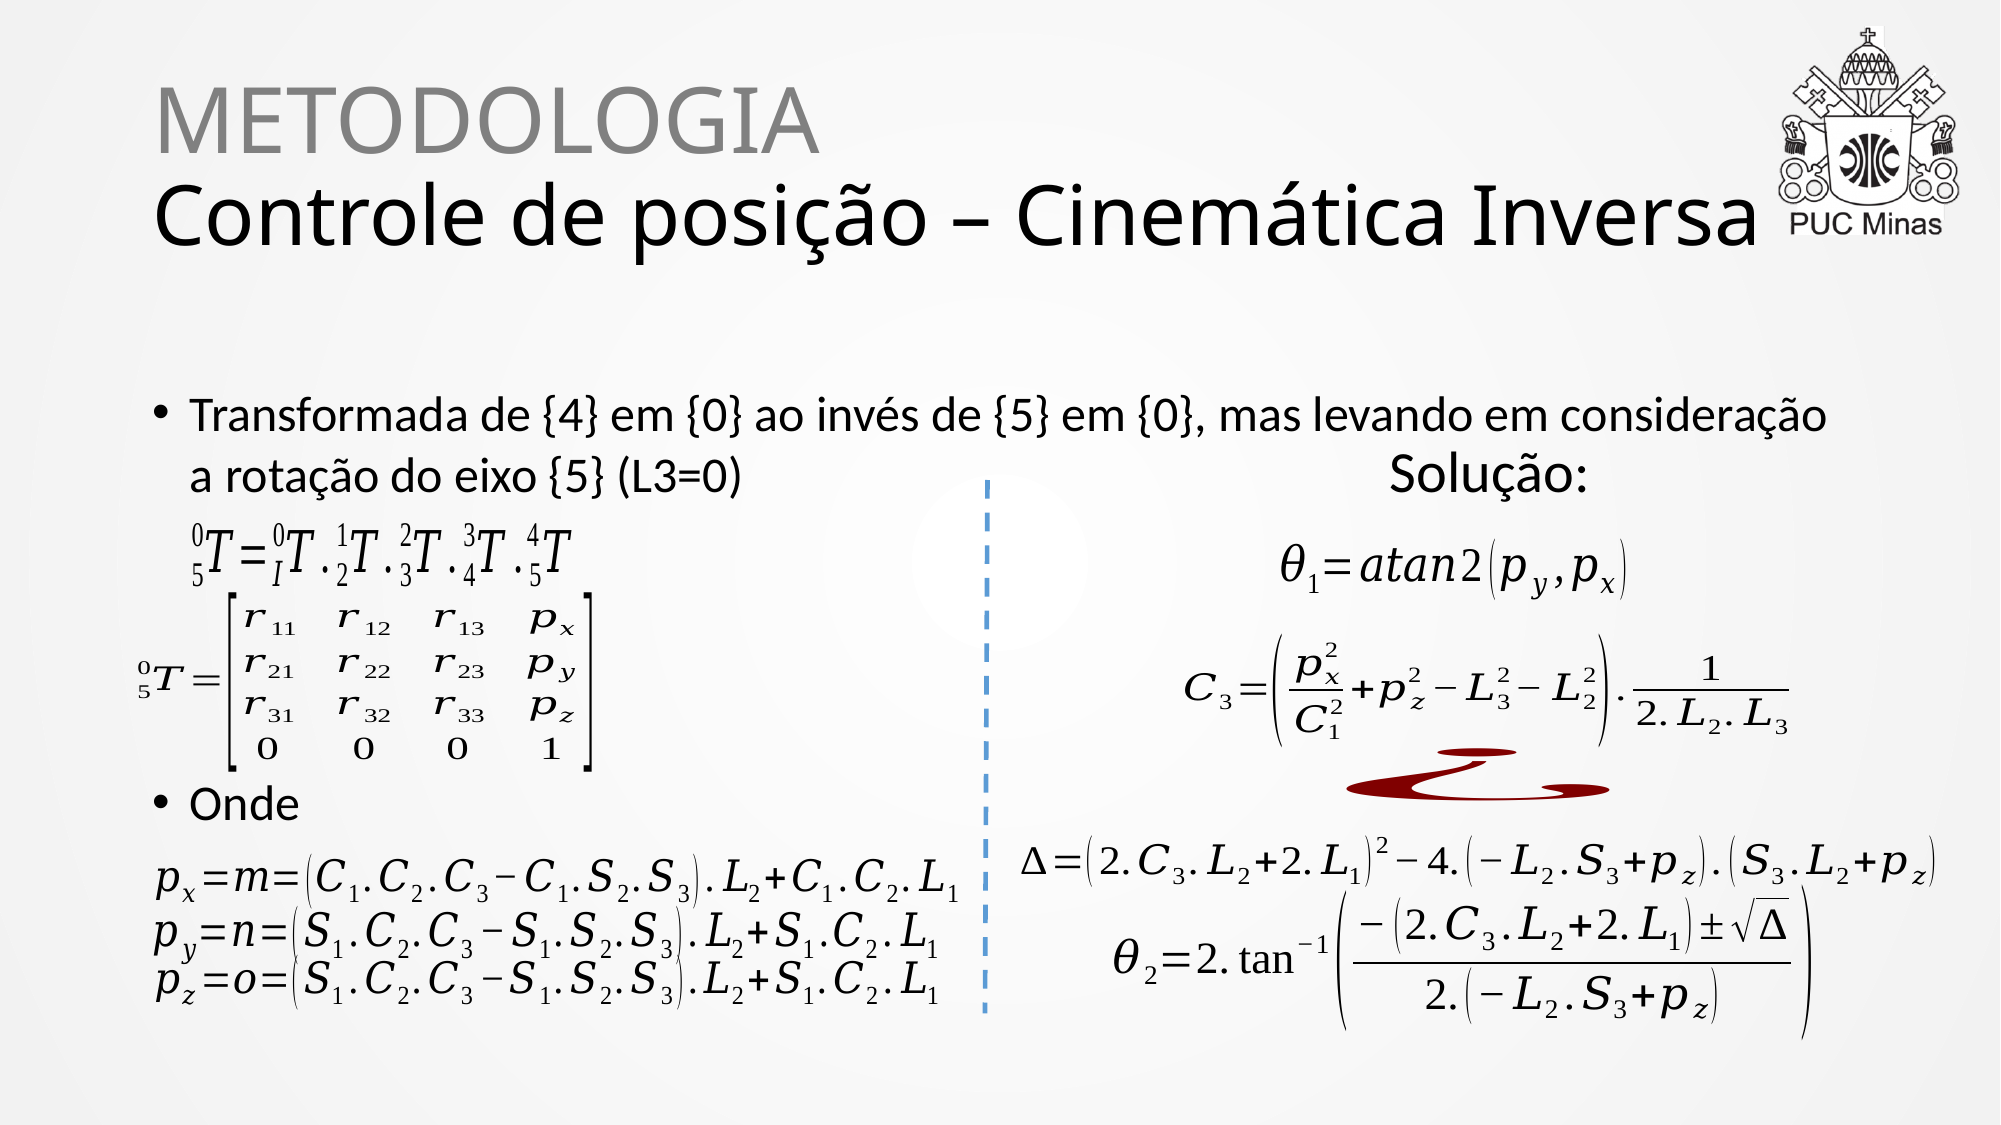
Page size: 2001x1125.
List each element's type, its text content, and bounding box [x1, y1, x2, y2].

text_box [984, 479, 988, 1014]
list Transformada de {4} em {0} ao invés de {5} em {0}, mas levando em consideração a rotação do eixo {5} (L3=0) Solução: Onde [137, 299, 1863, 1014]
title METODOLOGIA Controle de posição – Cinemática Inversa [137, 59, 1863, 278]
picture [1765, 26, 1974, 235]
